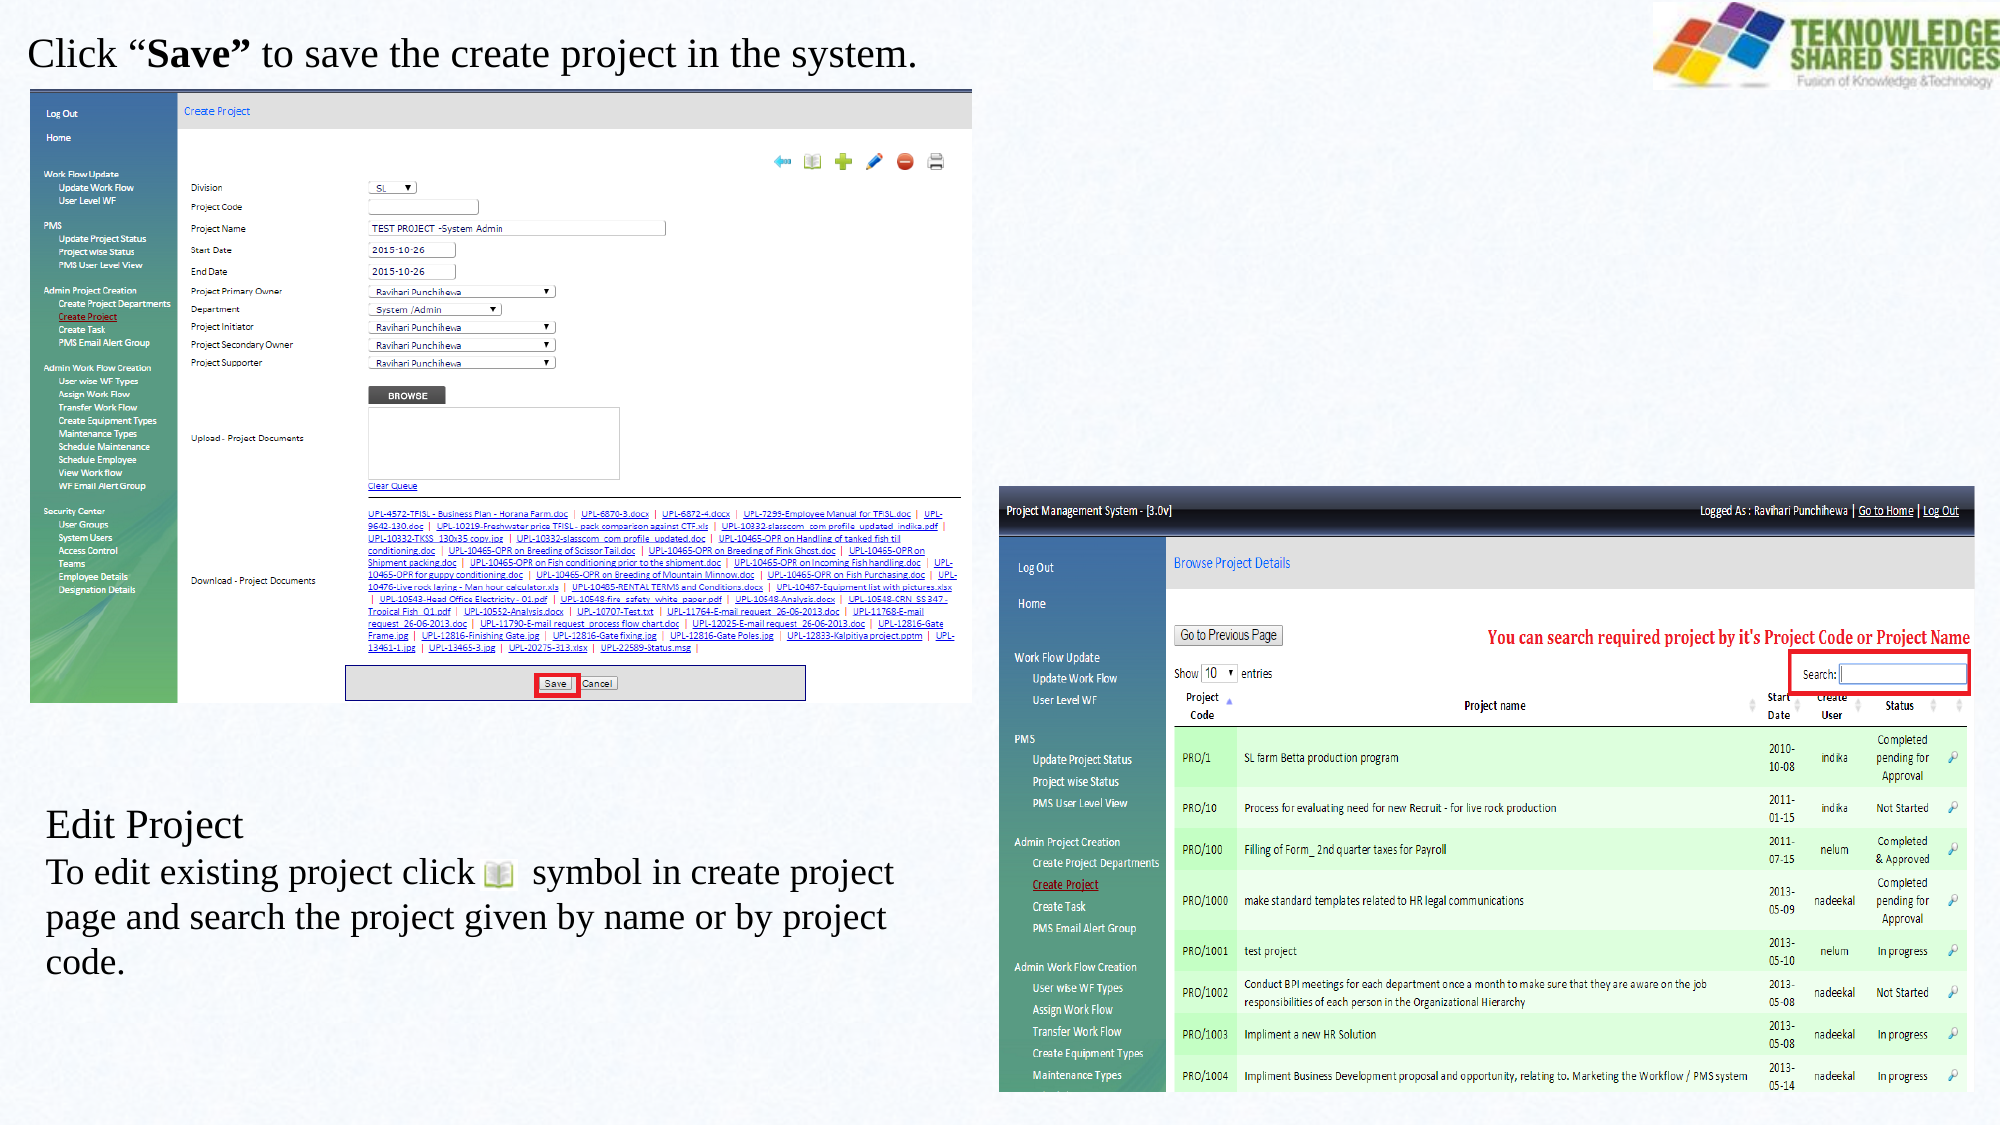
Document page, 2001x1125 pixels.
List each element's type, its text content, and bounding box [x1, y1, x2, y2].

text_box Edit Project To edit existing project click symbol in create project page and search the project given by name or by project code. [30, 789, 972, 990]
picture [0, 0, 2000, 1125]
text_box Click “Save” to save the create project in the system. [12, 15, 934, 84]
